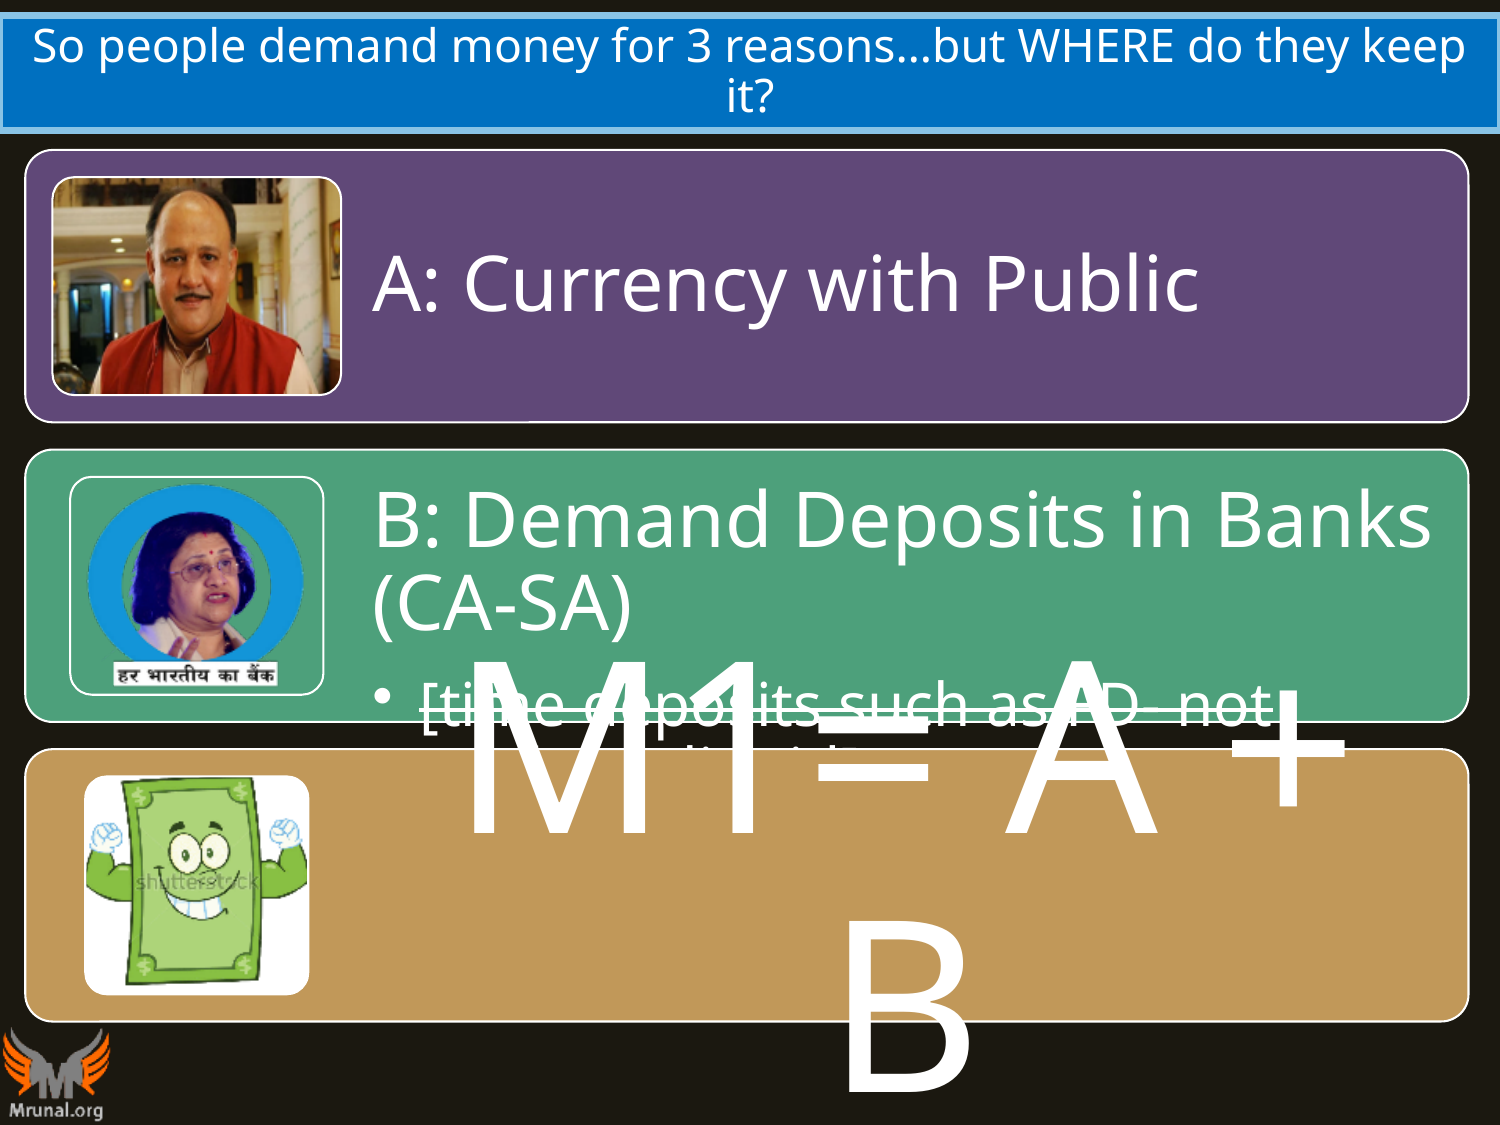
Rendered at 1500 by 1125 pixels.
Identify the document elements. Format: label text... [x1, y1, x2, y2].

picture [0, 1024, 114, 1125]
title So people demand money for 3 reasons…but WHERE do they keep it? [0, 12, 1500, 134]
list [25, 149, 1469, 1022]
